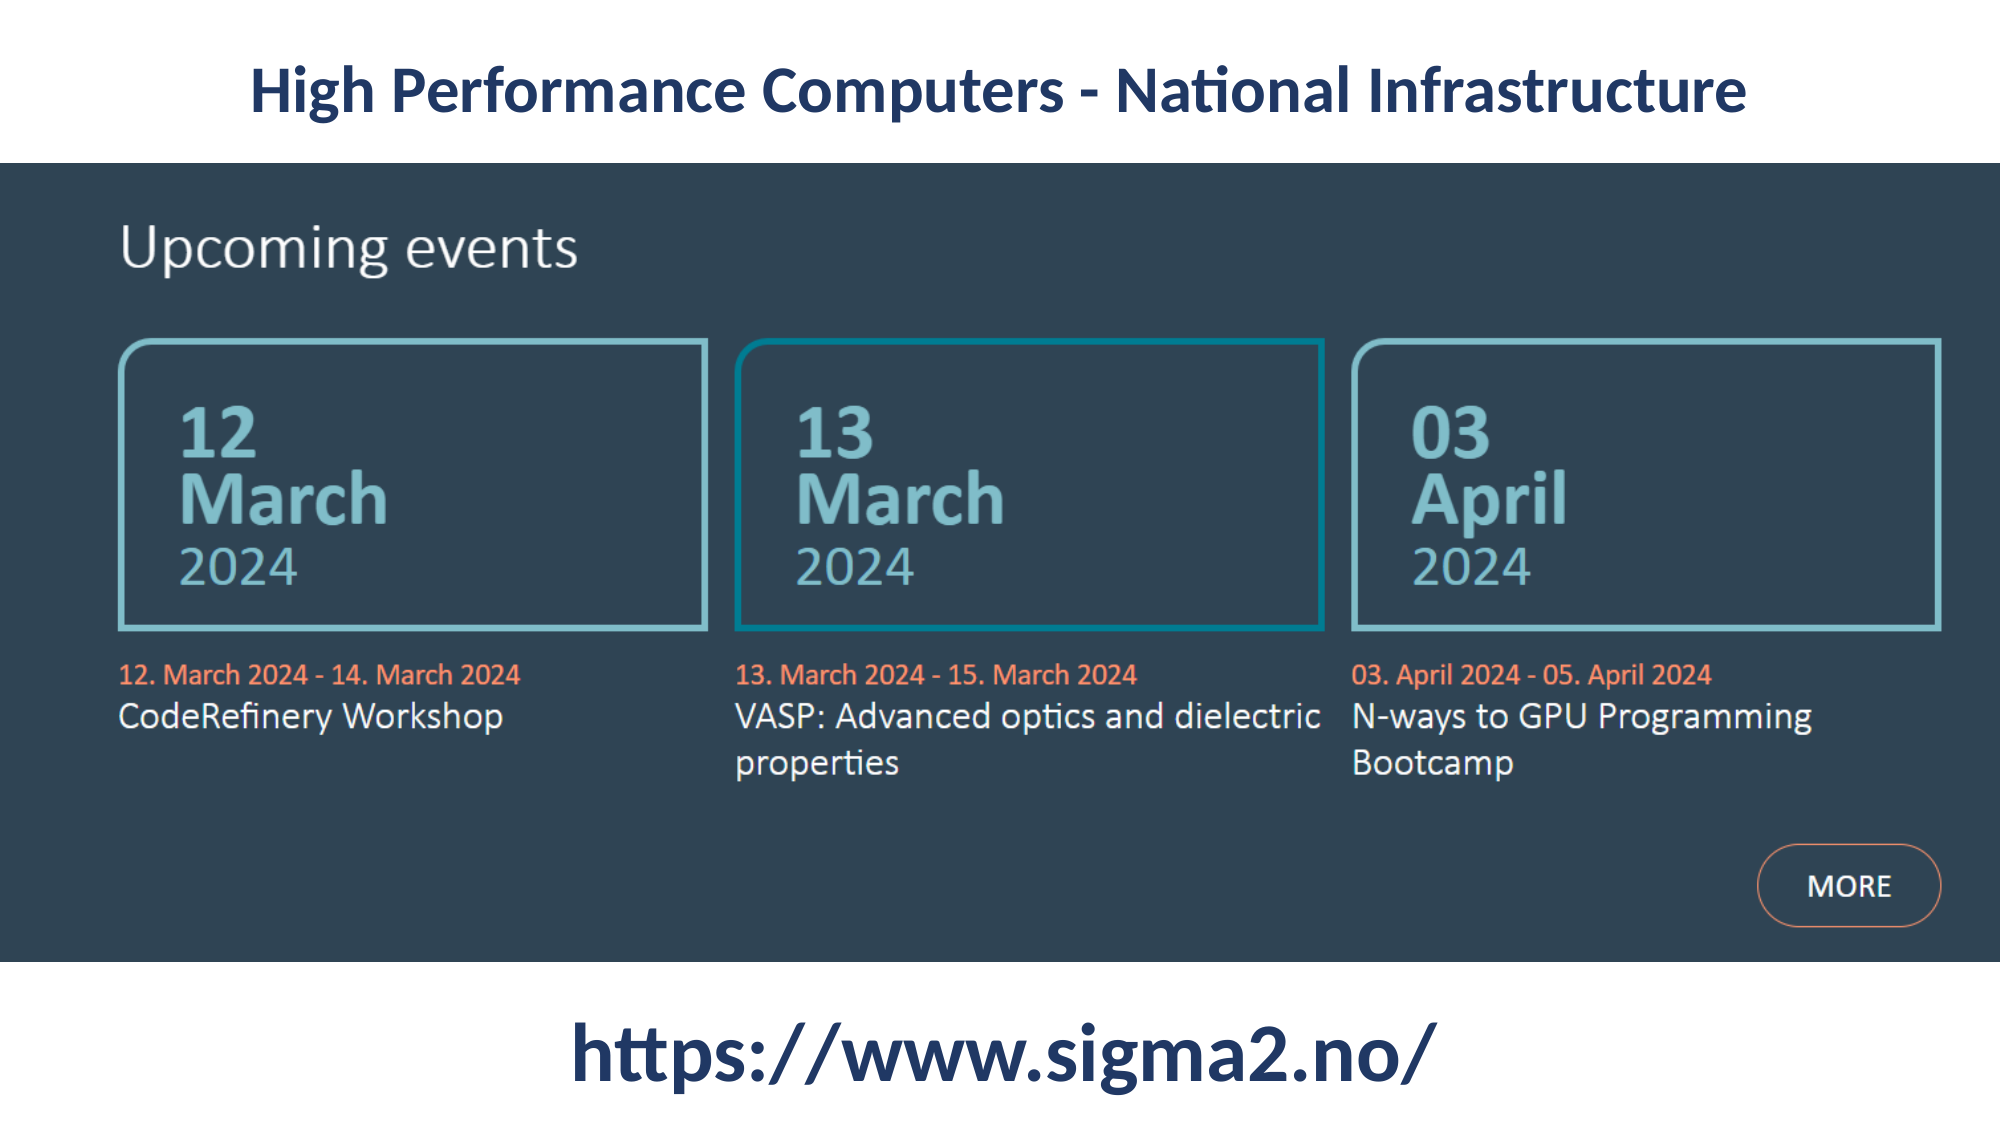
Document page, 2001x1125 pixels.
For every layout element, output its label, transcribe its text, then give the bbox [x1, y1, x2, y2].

text_box High Performance Computers - National Infrastructure [235, 38, 1764, 133]
picture [0, 163, 2000, 962]
text_box https://www.sigma2.no/ [556, 990, 1556, 1106]
